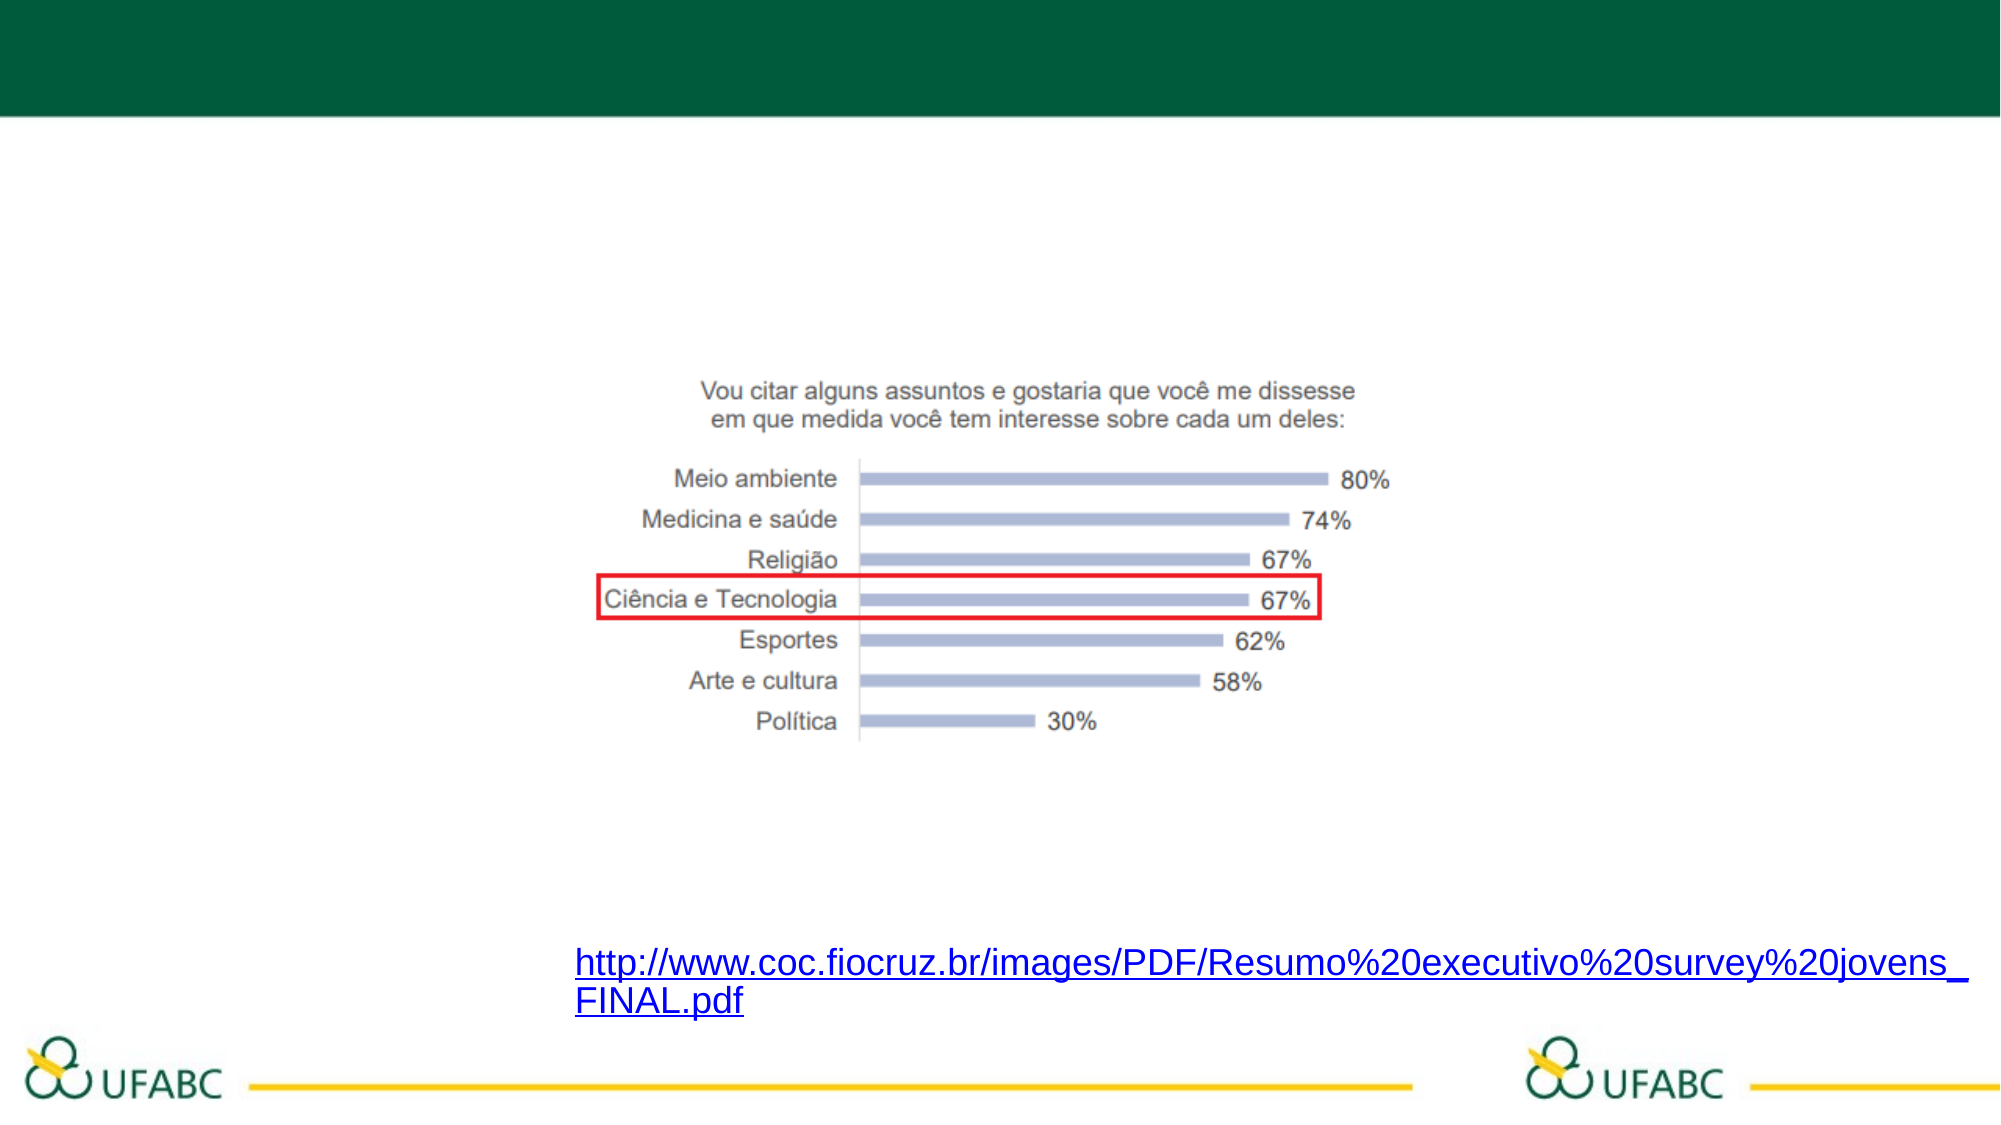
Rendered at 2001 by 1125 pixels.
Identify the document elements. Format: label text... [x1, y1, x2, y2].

picture [0, 0, 2001, 1125]
text_box http://www.coc.fiocruz.br/images/PDF/Resumo%20executivo%20survey%20jovens_FINAL.pdf [560, 931, 1985, 1030]
